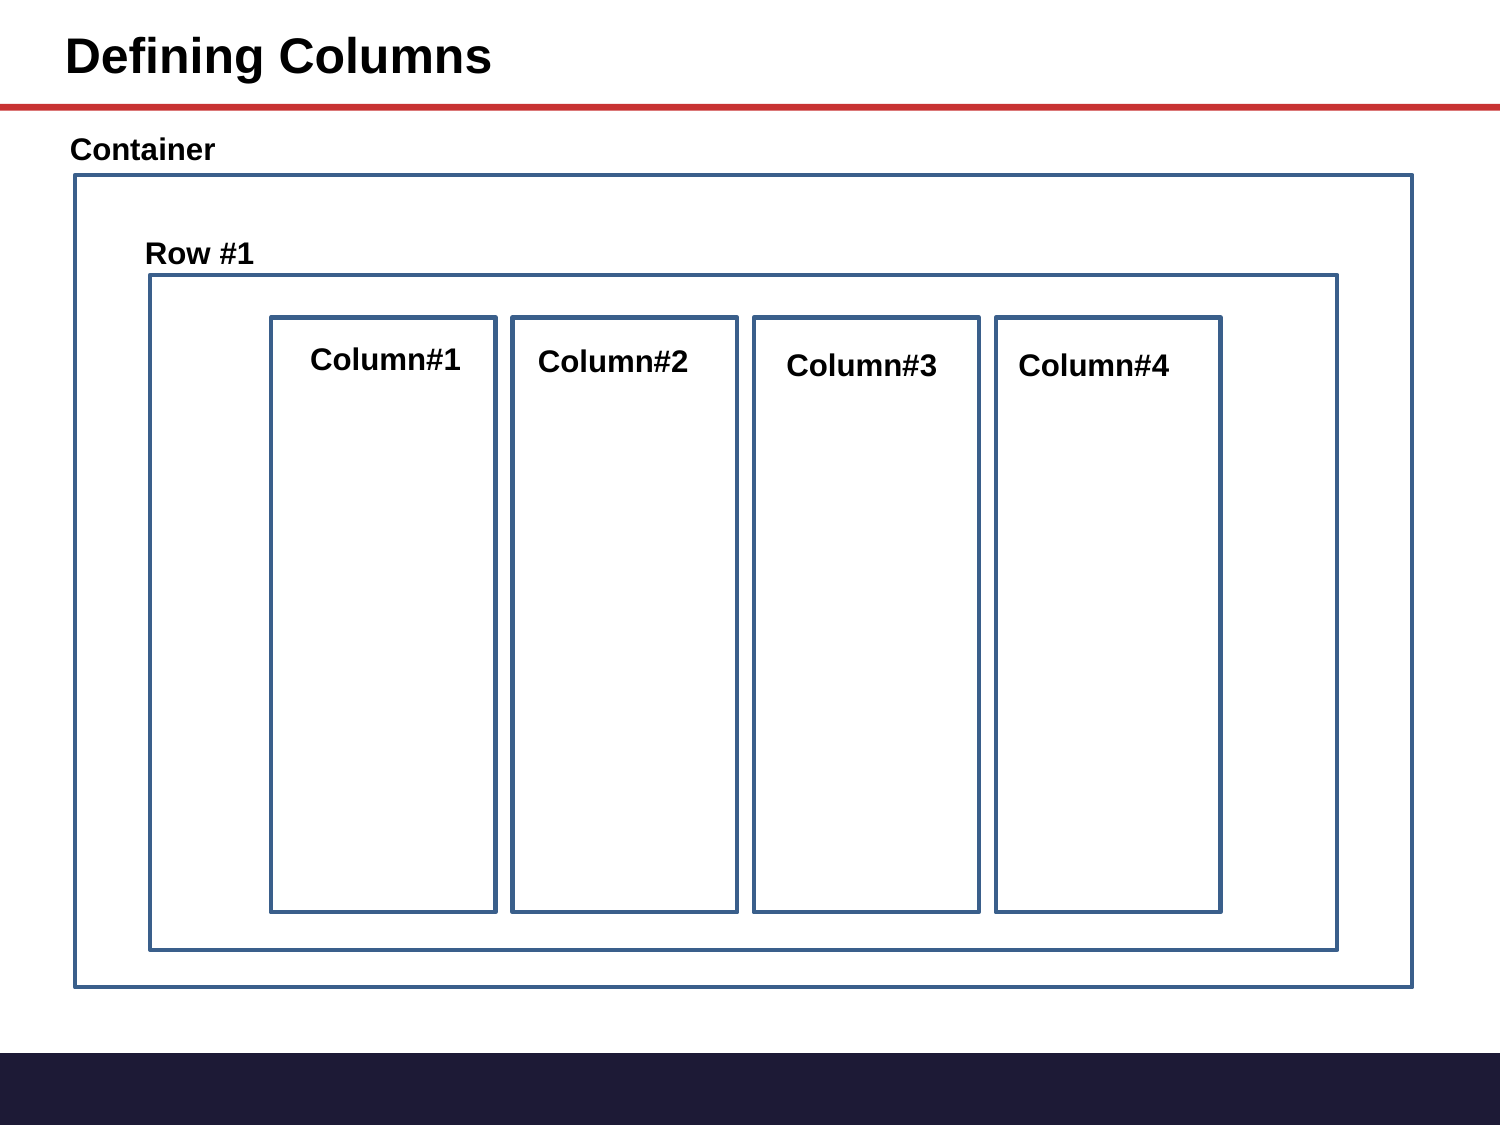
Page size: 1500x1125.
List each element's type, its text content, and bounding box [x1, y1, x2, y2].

text_box [994, 315, 1223, 914]
text_box Column#2 [523, 333, 710, 386]
text_box [510, 315, 739, 914]
text_box Column#1 [295, 332, 482, 385]
text_box Column#3 [771, 337, 958, 390]
text_box [148, 273, 1339, 952]
text_box [752, 315, 981, 914]
text_box [269, 315, 498, 914]
text_box Defining Columns [50, 16, 888, 91]
text_box Container [55, 122, 893, 175]
text_box [73, 173, 1414, 989]
text_box Row #1 [130, 226, 968, 279]
text_box Column#4 [1003, 337, 1190, 390]
